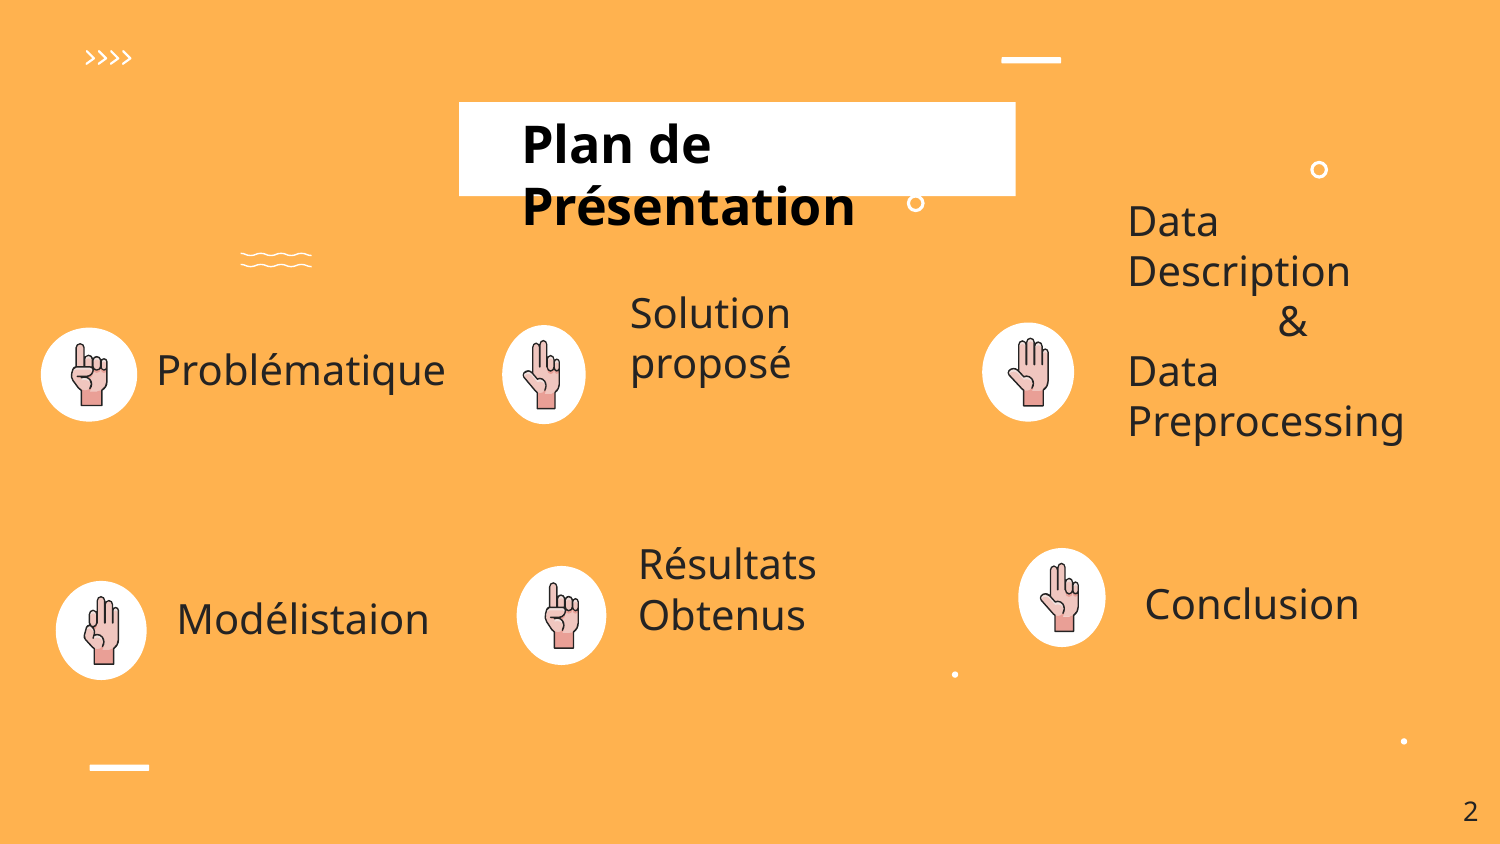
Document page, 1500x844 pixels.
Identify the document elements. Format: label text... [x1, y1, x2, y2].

text_box [994, 102, 1016, 197]
text_box [982, 322, 1075, 422]
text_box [83, 595, 120, 666]
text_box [1007, 337, 1049, 407]
title Modélistaion [161, 603, 503, 658]
text_box Plan de Présentation [506, 96, 994, 314]
title Conclusion [1129, 588, 1457, 643]
text_box [502, 325, 586, 425]
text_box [1039, 562, 1080, 633]
text_box [516, 565, 607, 666]
title Solution proposé [614, 347, 928, 402]
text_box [69, 342, 108, 407]
text_box [55, 580, 147, 681]
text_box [543, 581, 580, 650]
title Résultats Obtenus [622, 599, 960, 654]
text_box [522, 339, 561, 410]
title Problématique [140, 357, 503, 410]
text_box [459, 102, 506, 197]
text_box [40, 327, 138, 422]
slide_number ‹#› [1403, 779, 1494, 844]
text_box [1018, 547, 1106, 648]
title Data Description & Data Preprocessing [1112, 405, 1457, 460]
